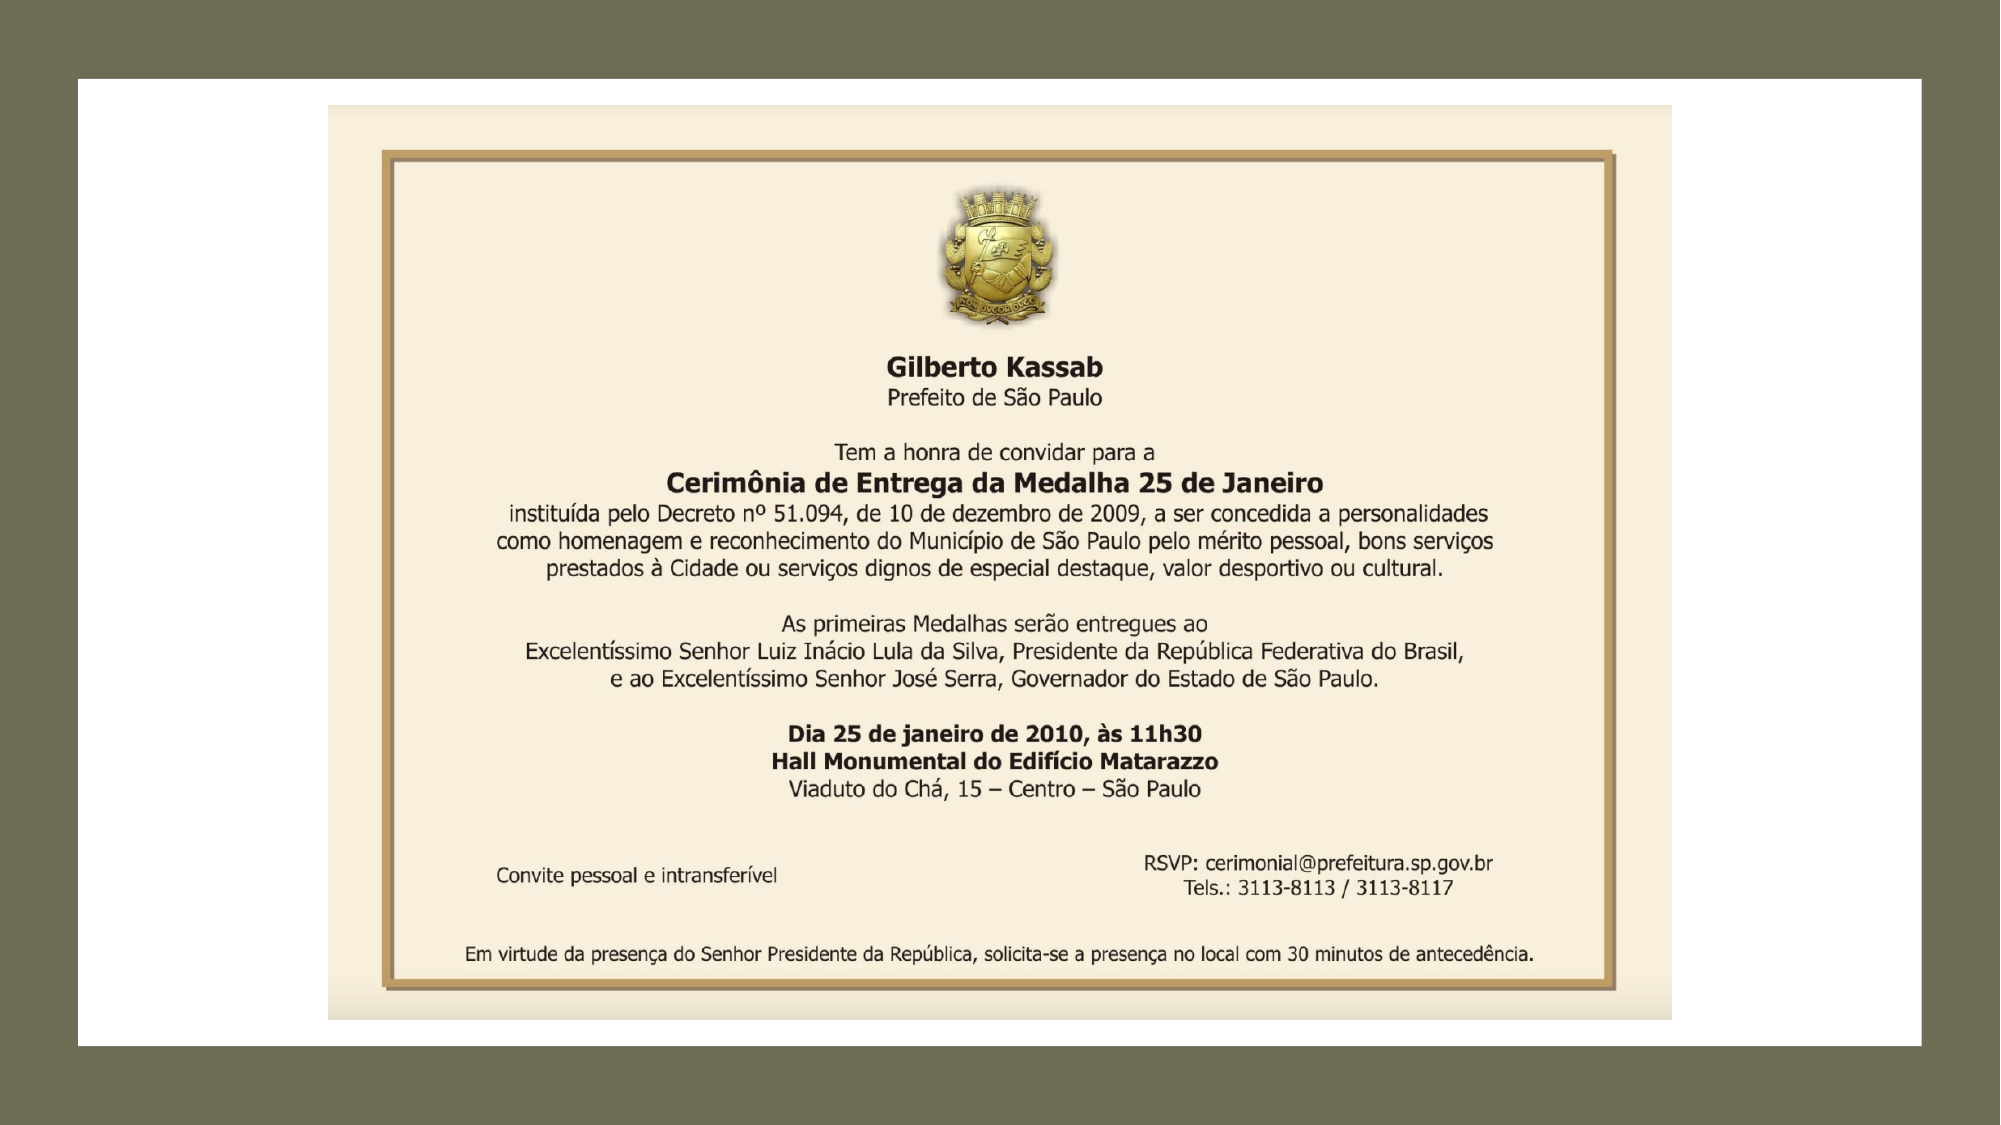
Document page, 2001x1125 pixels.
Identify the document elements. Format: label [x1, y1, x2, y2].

text_box [0, 0, 2000, 1125]
picture [327, 105, 1672, 1020]
text_box [77, 78, 1923, 1047]
